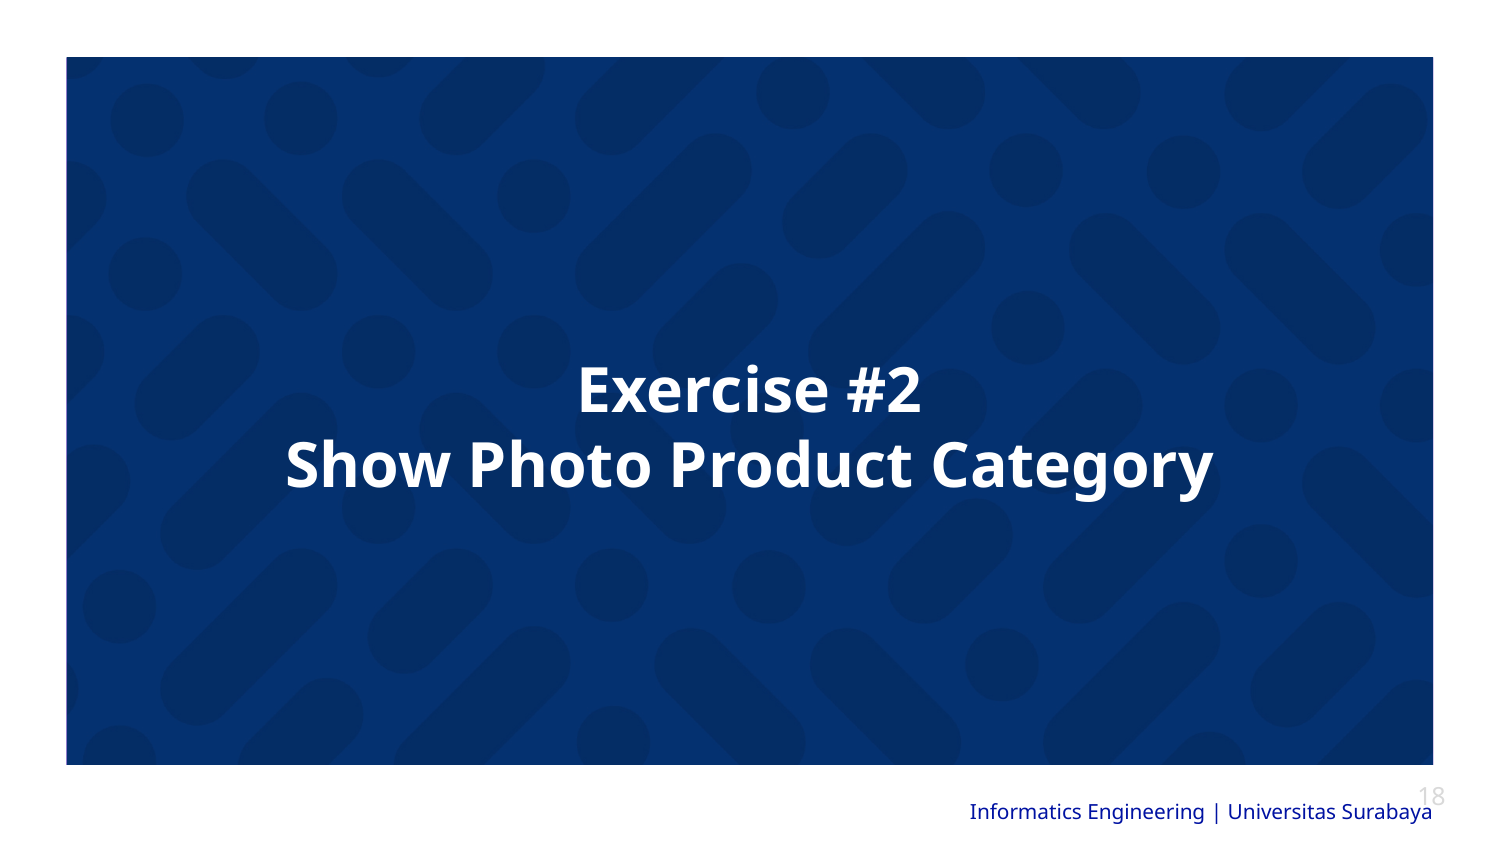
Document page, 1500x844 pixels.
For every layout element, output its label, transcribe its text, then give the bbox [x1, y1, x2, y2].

picture [66, 515, 1434, 765]
text_box Informatics Engineering | Universitas Surabaya [953, 791, 1448, 828]
picture [66, 57, 1434, 329]
title Exercise #2 Show Photo Product Category [0, 329, 1500, 515]
slide_number ‹#› [1402, 764, 1493, 830]
